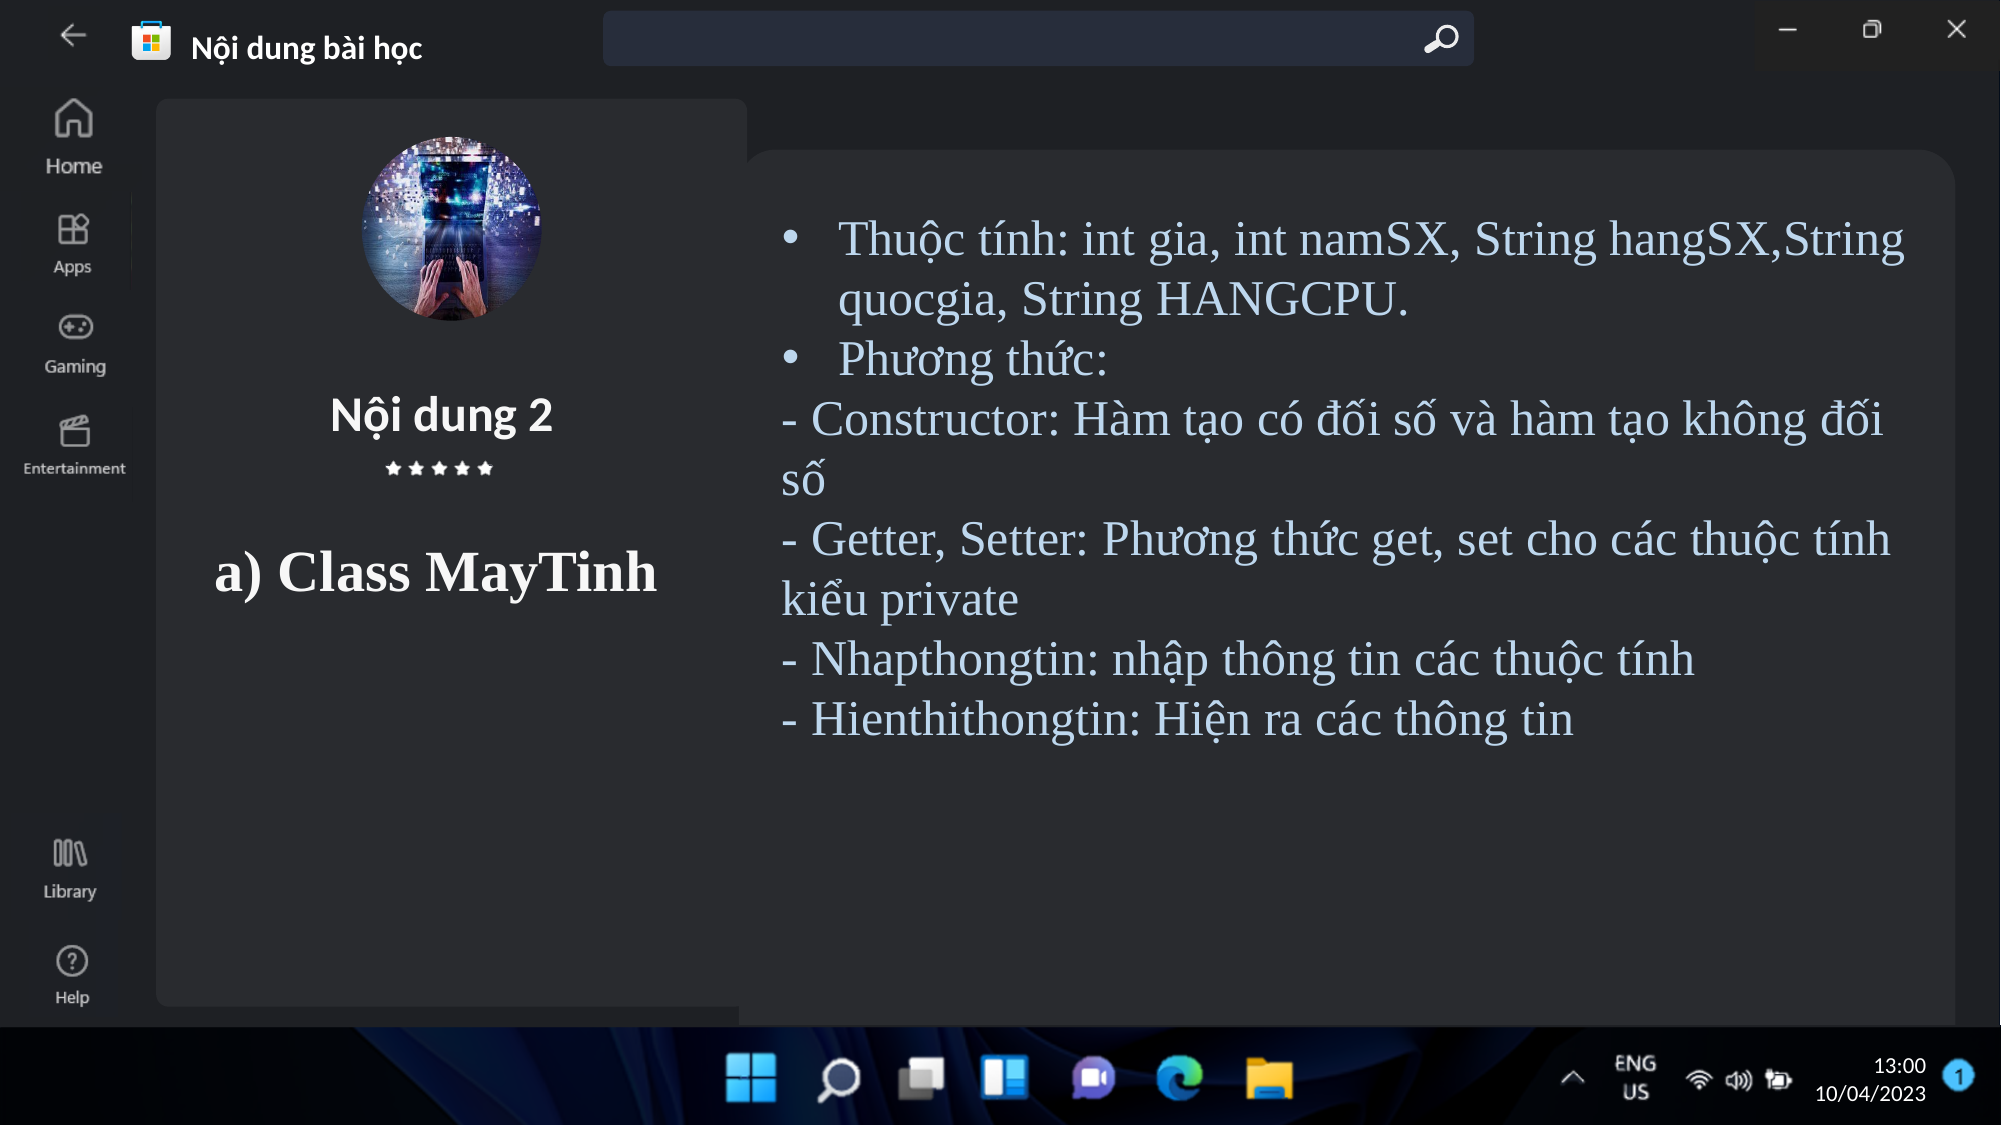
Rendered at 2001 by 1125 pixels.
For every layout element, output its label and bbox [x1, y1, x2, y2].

text_box [603, 10, 1475, 67]
text_box [156, 98, 748, 1007]
picture [0, 0, 2001, 1125]
